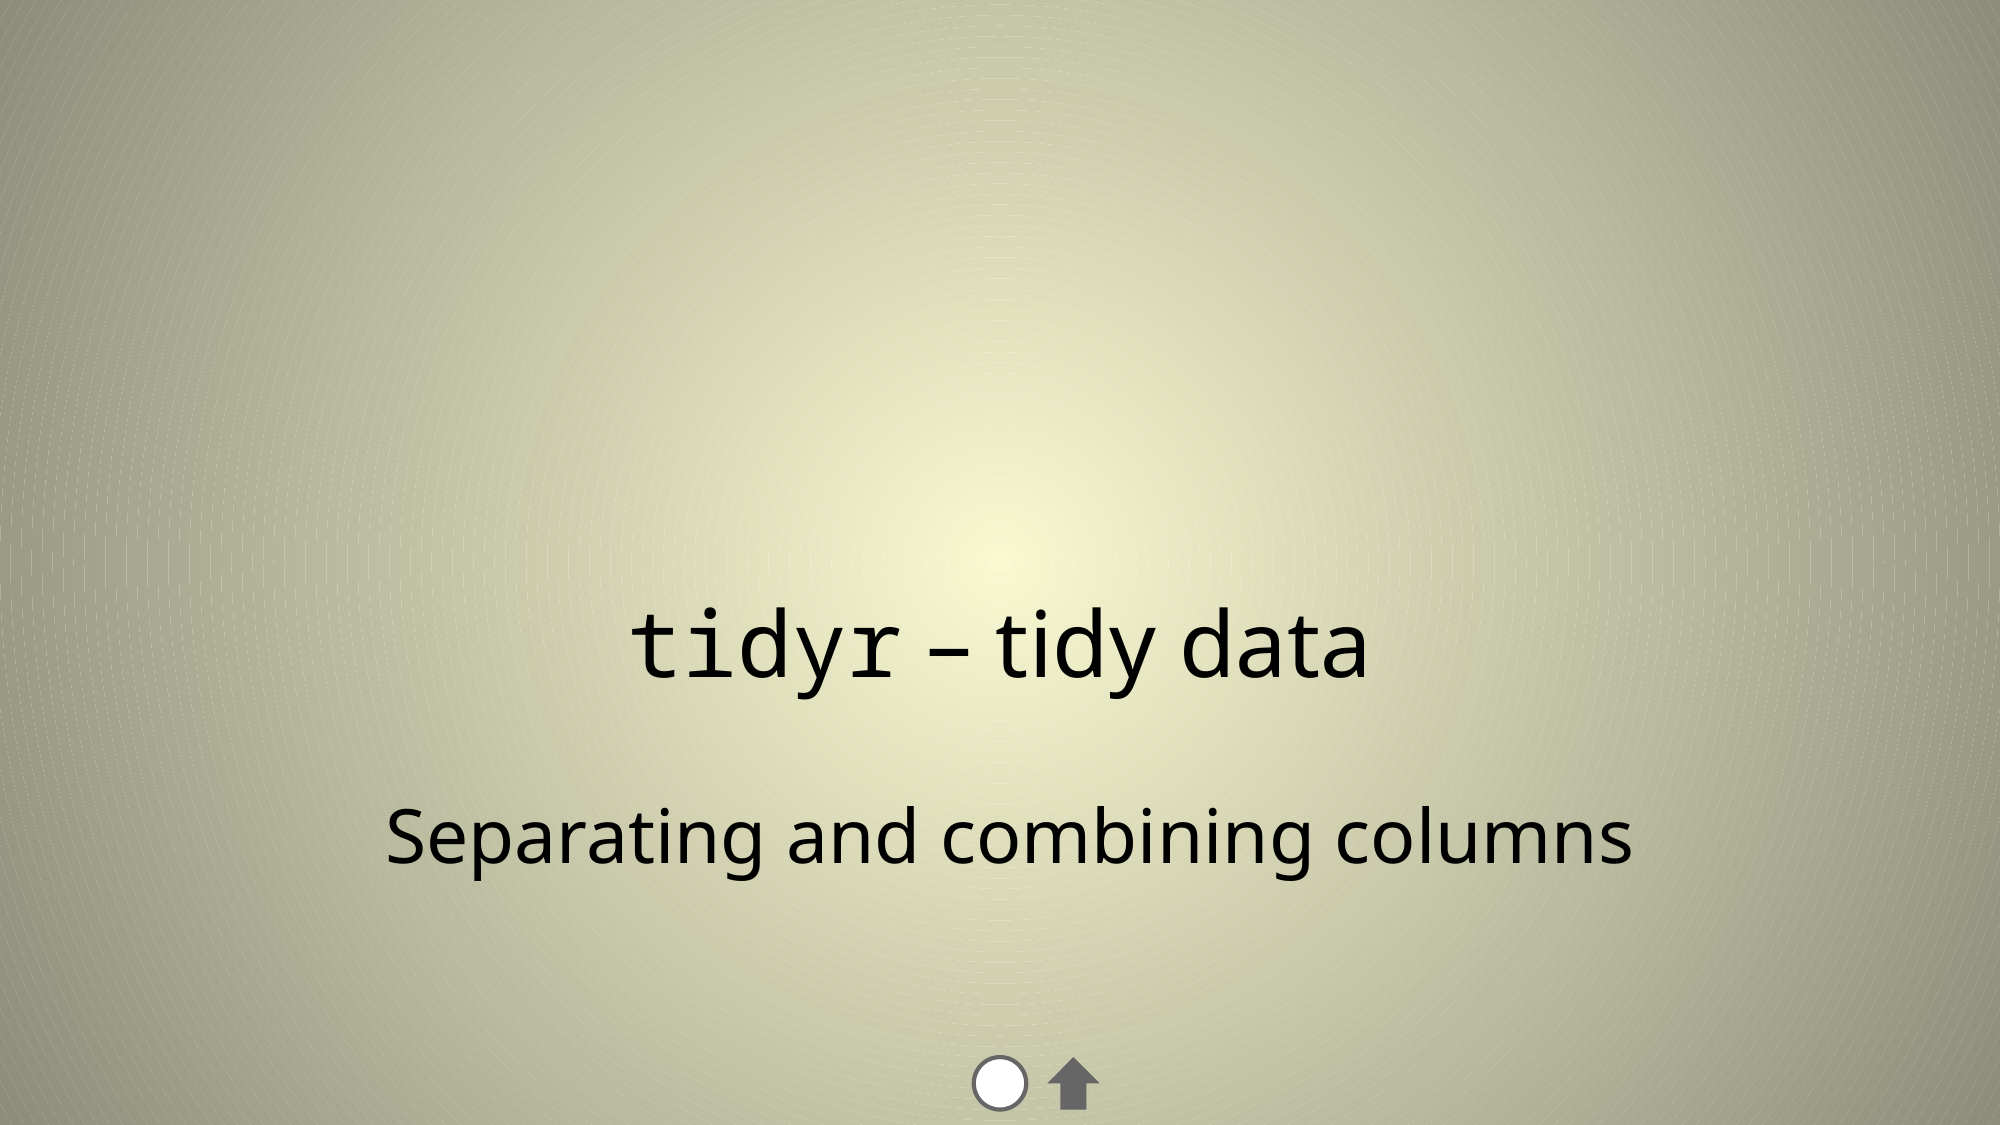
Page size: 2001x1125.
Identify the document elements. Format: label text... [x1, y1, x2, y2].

text_box [1045, 1054, 1102, 1112]
title tidyr – tidy data [150, 507, 1850, 773]
text_box [971, 1054, 1029, 1112]
list Separating and combining columns [150, 773, 1850, 980]
